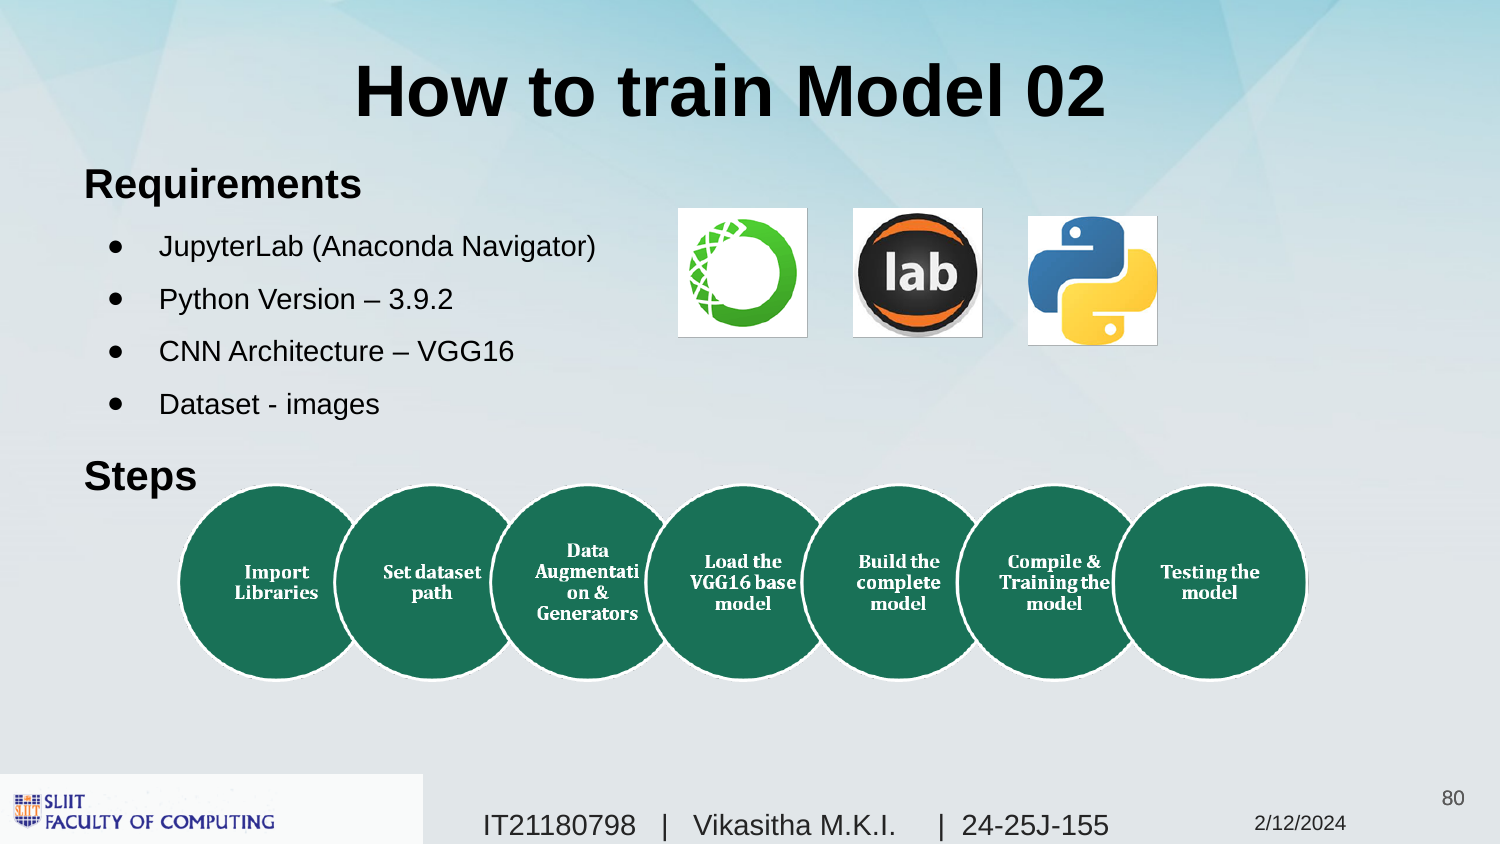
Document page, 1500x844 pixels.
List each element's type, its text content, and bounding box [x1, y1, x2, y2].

text_box Requirements [68, 134, 478, 207]
picture [0, 0, 1500, 844]
text_box 2/12/2024 [1254, 802, 1385, 835]
text_box JupyterLab (Anaconda Navigator) Python Version – 3.9.2 CNN Architecture – VGG16 Dataset - images [68, 207, 688, 426]
text_box Steps [68, 426, 171, 514]
text_box IT21180798 | Vikasitha M.K.I. | 24-25J-155 [427, 796, 1255, 842]
text_box How to train Model 02 [339, 15, 1146, 147]
slide_number 80 [1389, 764, 1480, 830]
